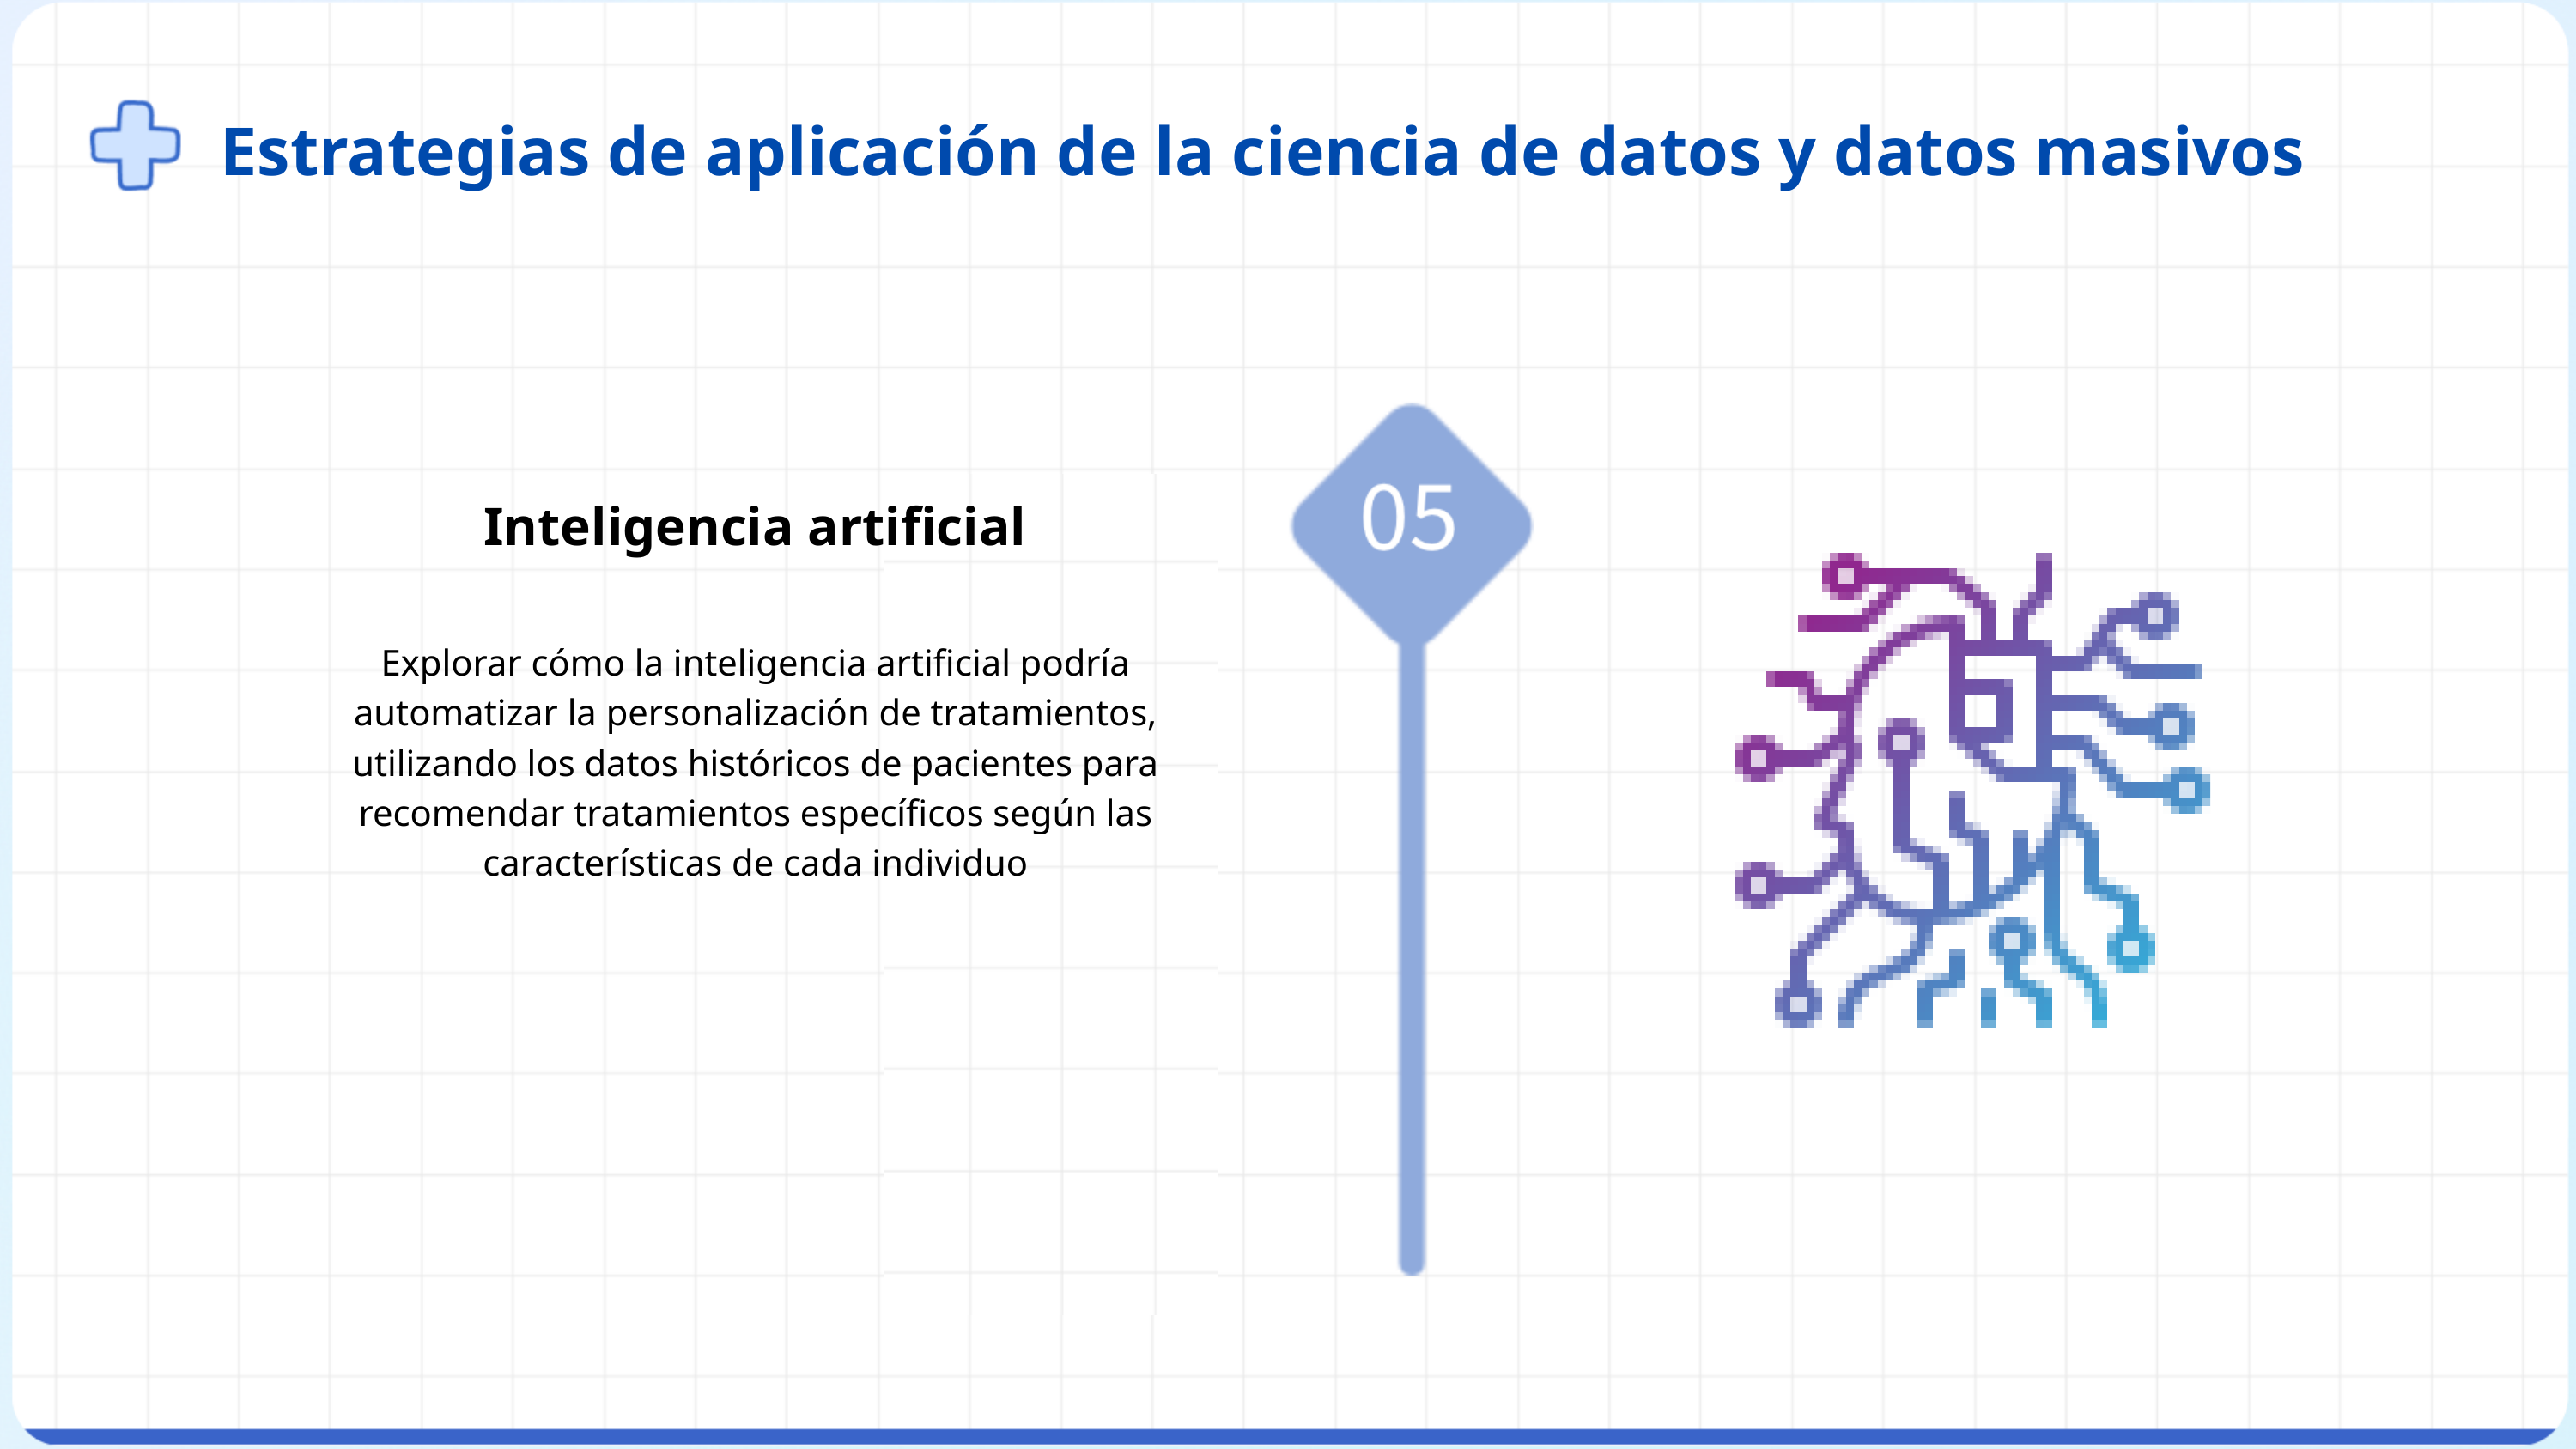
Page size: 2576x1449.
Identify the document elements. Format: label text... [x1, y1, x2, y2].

text_box Inteligencia artificial [374, 482, 1138, 556]
text_box [884, 474, 1218, 1315]
text_box [0, 0, 2576, 1449]
text_box Estrategias de aplicación de la ciencia de datos y datos masivos [198, 95, 2328, 189]
text_box Explorar cómo la inteligencia artificial podría automatizar la personalización de tratamientos, utilizando los datos históricos de pacientes para recomendar tratamientos específicos según las características de cada individuo [330, 633, 1182, 934]
text_box [1735, 553, 2211, 1028]
